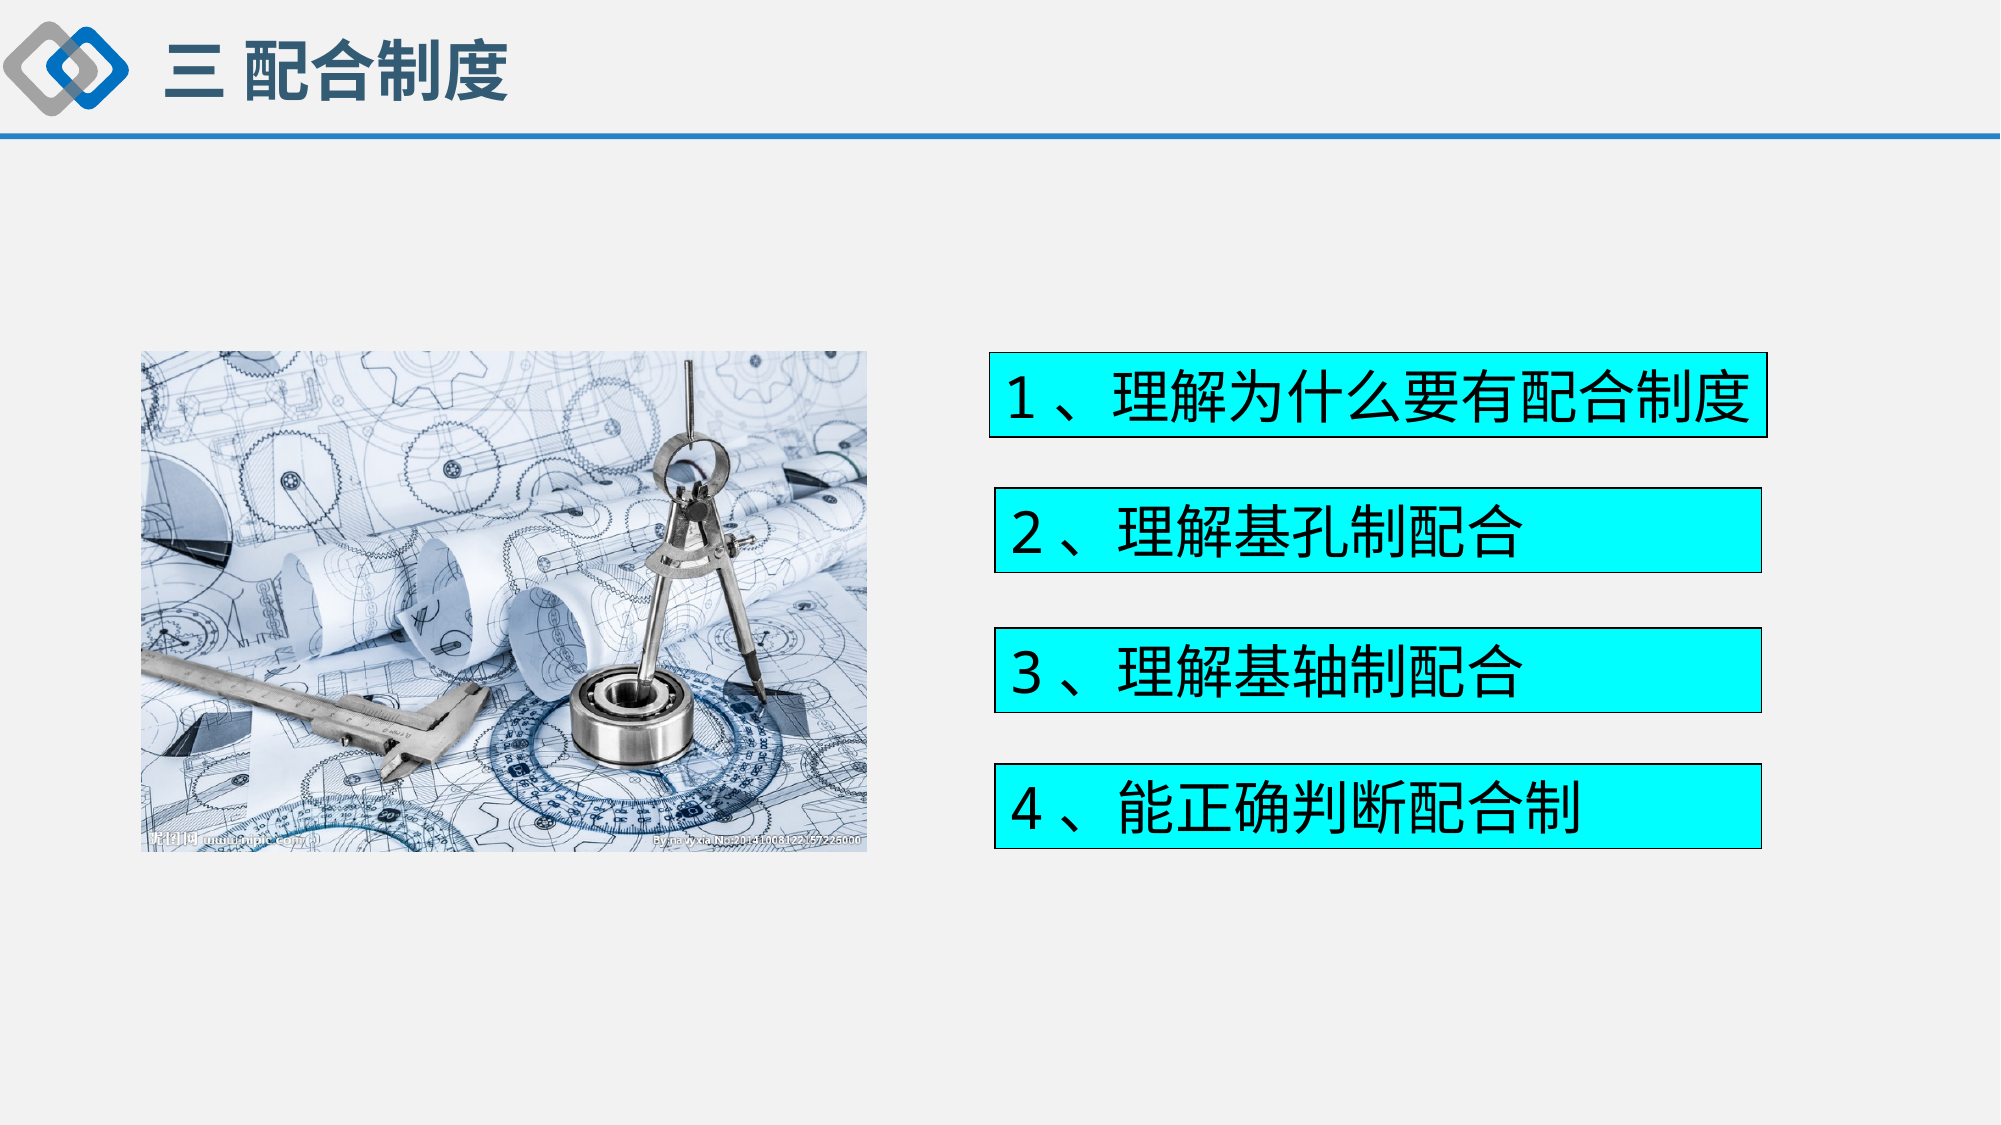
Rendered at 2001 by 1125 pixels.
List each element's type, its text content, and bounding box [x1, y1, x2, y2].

text_box 3、理解基轴制配合 [994, 628, 1762, 713]
text_box 三 配合制度 [146, 0, 1038, 144]
picture [141, 351, 867, 852]
text_box 4、能正确判断配合制 [994, 763, 1762, 849]
text_box 1、理解为什么要有配合制度 [989, 352, 1767, 437]
text_box 2、理解基孔制配合 [994, 487, 1762, 573]
